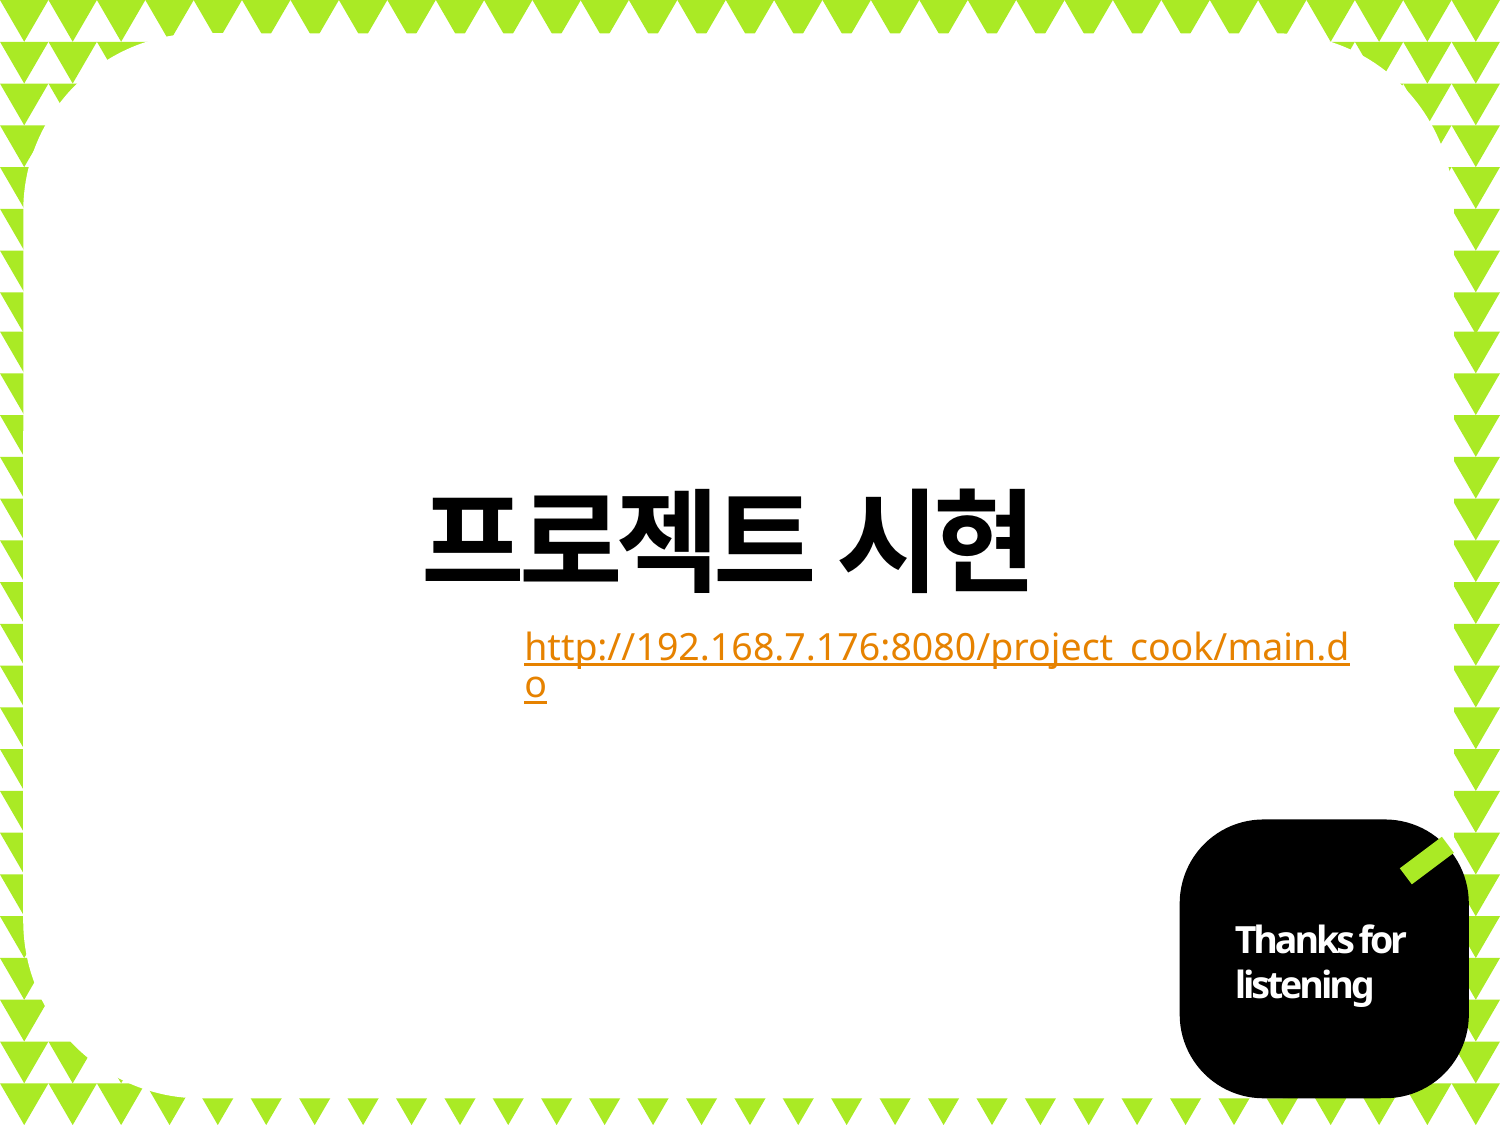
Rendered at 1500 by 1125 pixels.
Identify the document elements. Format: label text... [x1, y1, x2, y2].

text_box [21, 31, 1457, 1101]
text_box 프로젝트 시현 [407, 463, 1400, 614]
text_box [1179, 819, 1470, 1099]
text_box http://192.168.7.176:8080/project_cook/main.do [509, 615, 1367, 682]
